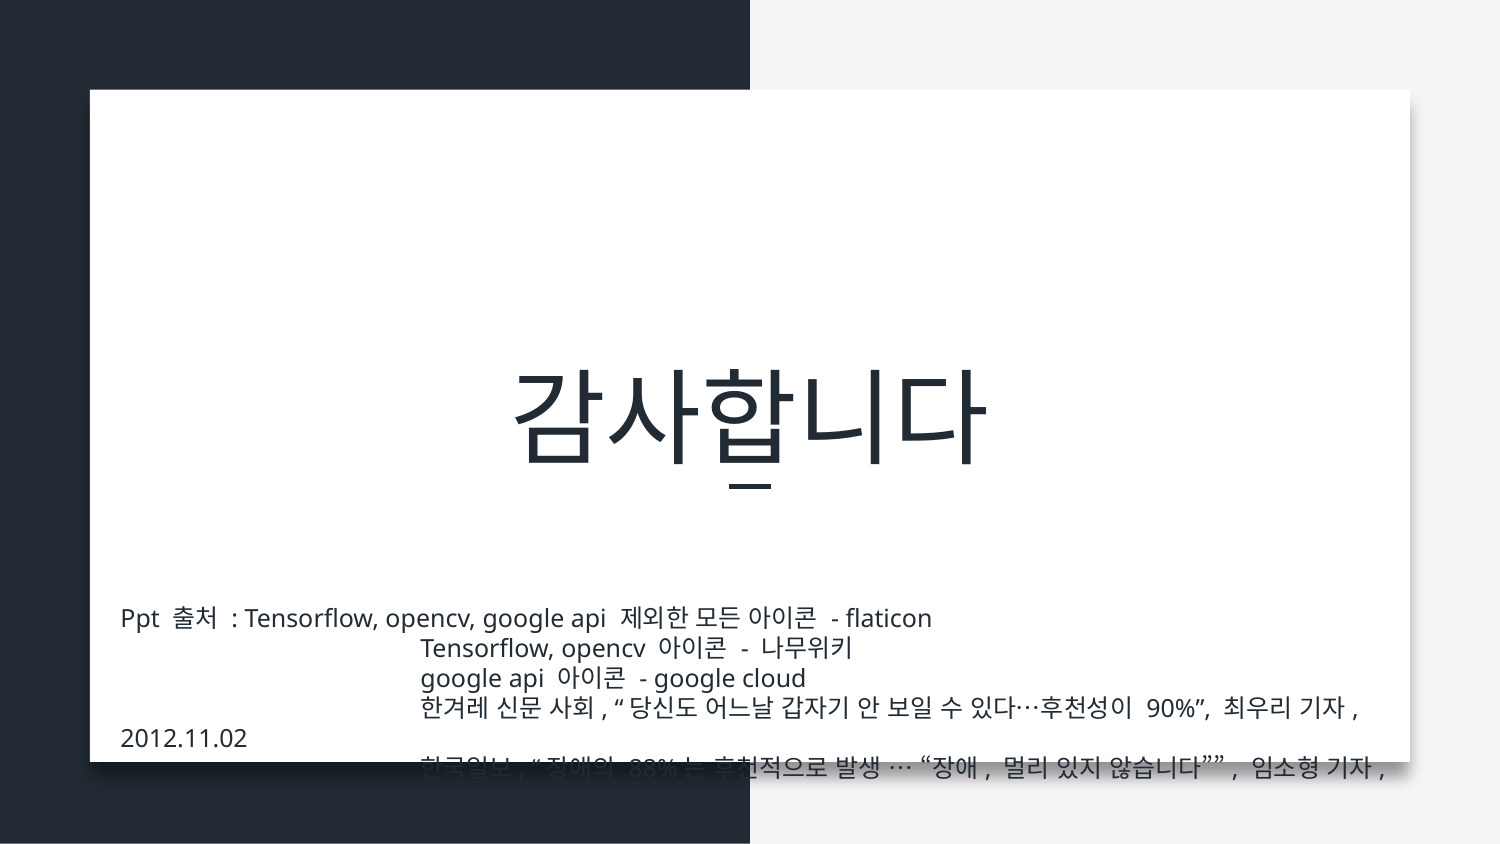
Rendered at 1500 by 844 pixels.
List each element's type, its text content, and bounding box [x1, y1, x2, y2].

text_box [89, 89, 1411, 763]
text_box Ppt 출처 : Tensorflow, opencv, google api 제외한 모든 아이콘 - flaticon Tensorflow, opencv 아이콘 - 나무위키 google api 아이콘 - google cloud 한겨레 신문 사회, “당신도 어느날 갑자기 안 보일 수 있다…후천성이 90%”, 최우리 기자, 2012.11.02 한국일보, “장애의 88%는 후천적으로 발생 … “장애, 멀리 있지 않습니다””, 임소형 기자, 2021.11.10 [105, 595, 1410, 820]
text_box 감사합니다 [495, 345, 1005, 485]
